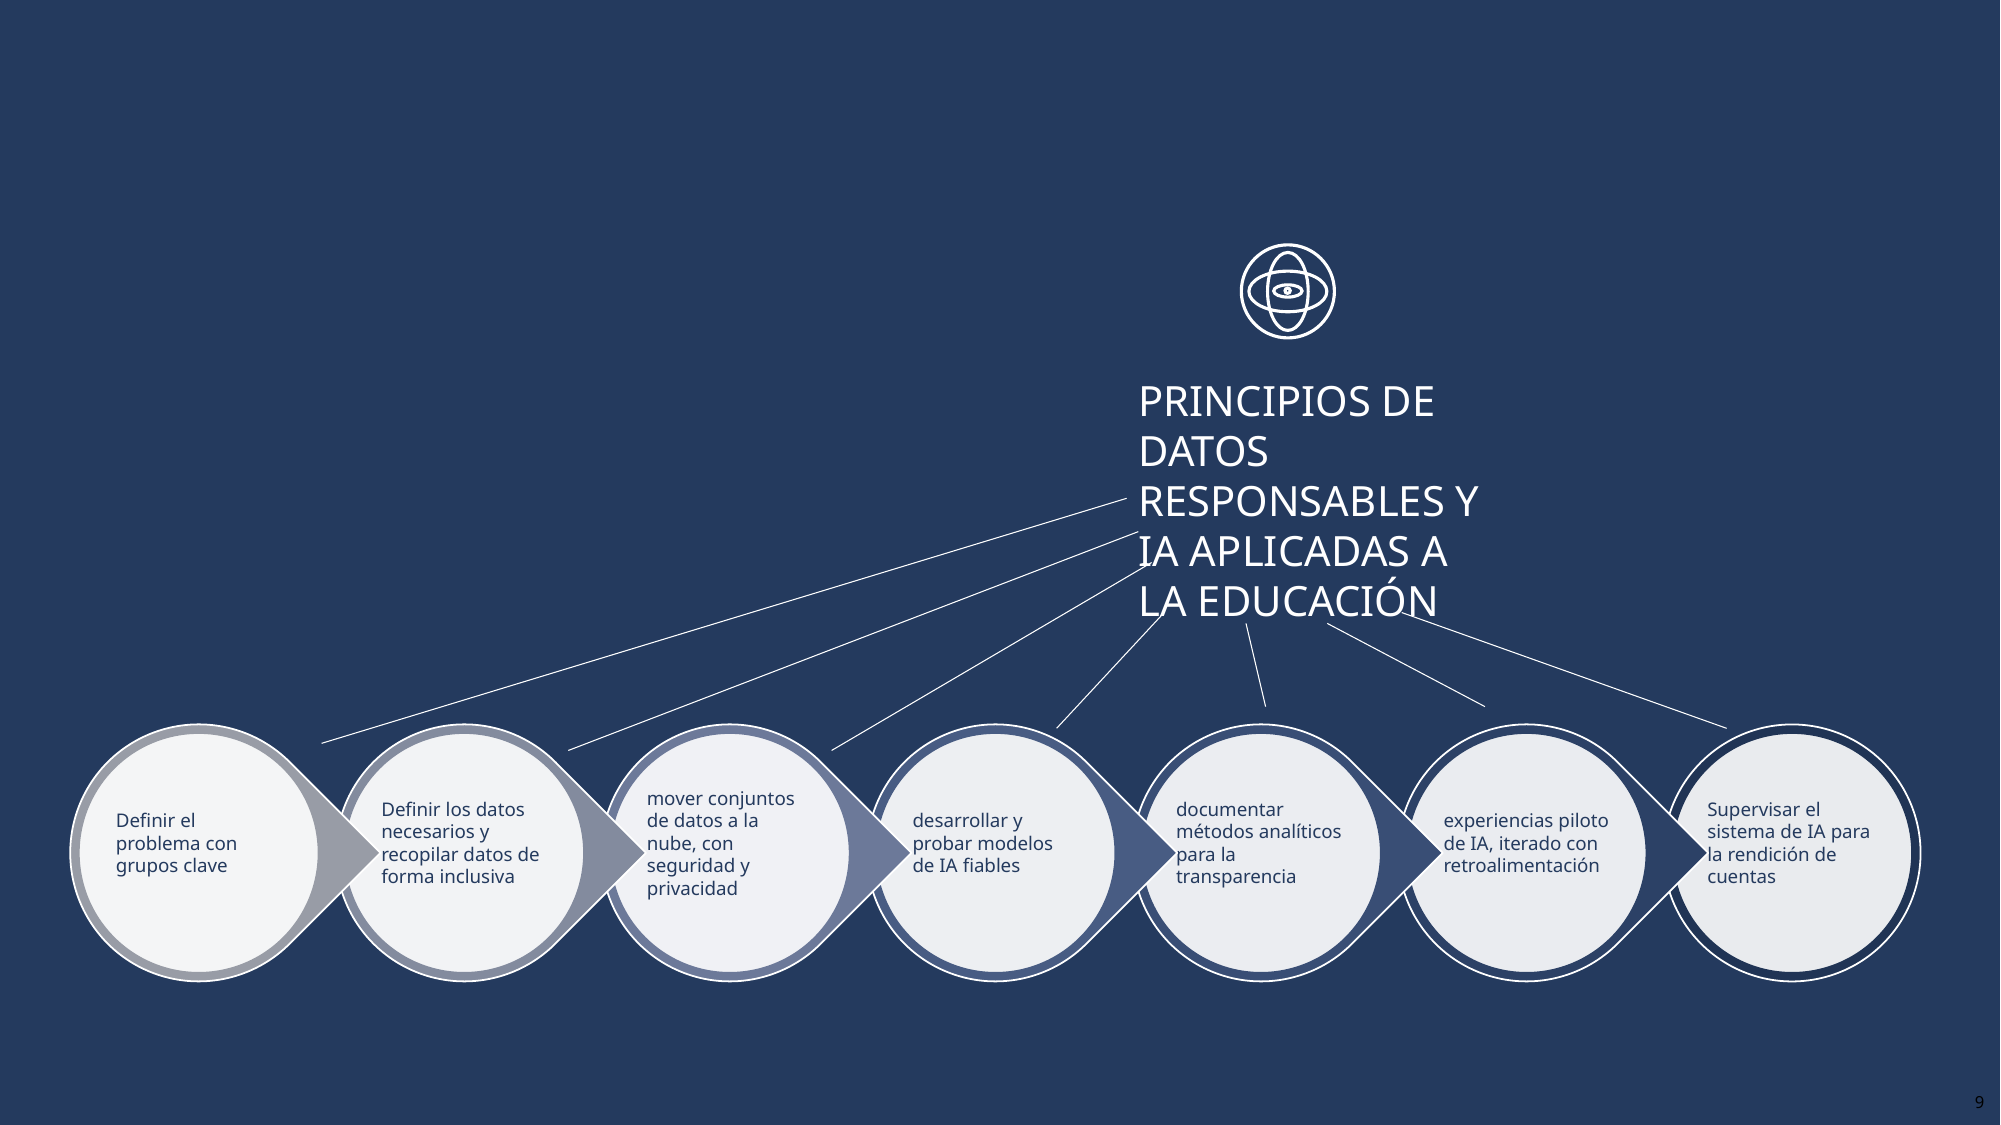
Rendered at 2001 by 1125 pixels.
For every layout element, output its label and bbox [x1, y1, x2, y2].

text_box [1326, 623, 1401, 707]
text_box [1245, 623, 1266, 707]
text_box [0, 349, 1938, 1125]
text_box [831, 562, 1152, 751]
text_box [321, 498, 1127, 744]
text_box [1239, 242, 1335, 338]
text_box [1056, 613, 1164, 729]
text_box [568, 531, 1139, 751]
text_box [1401, 612, 1727, 729]
